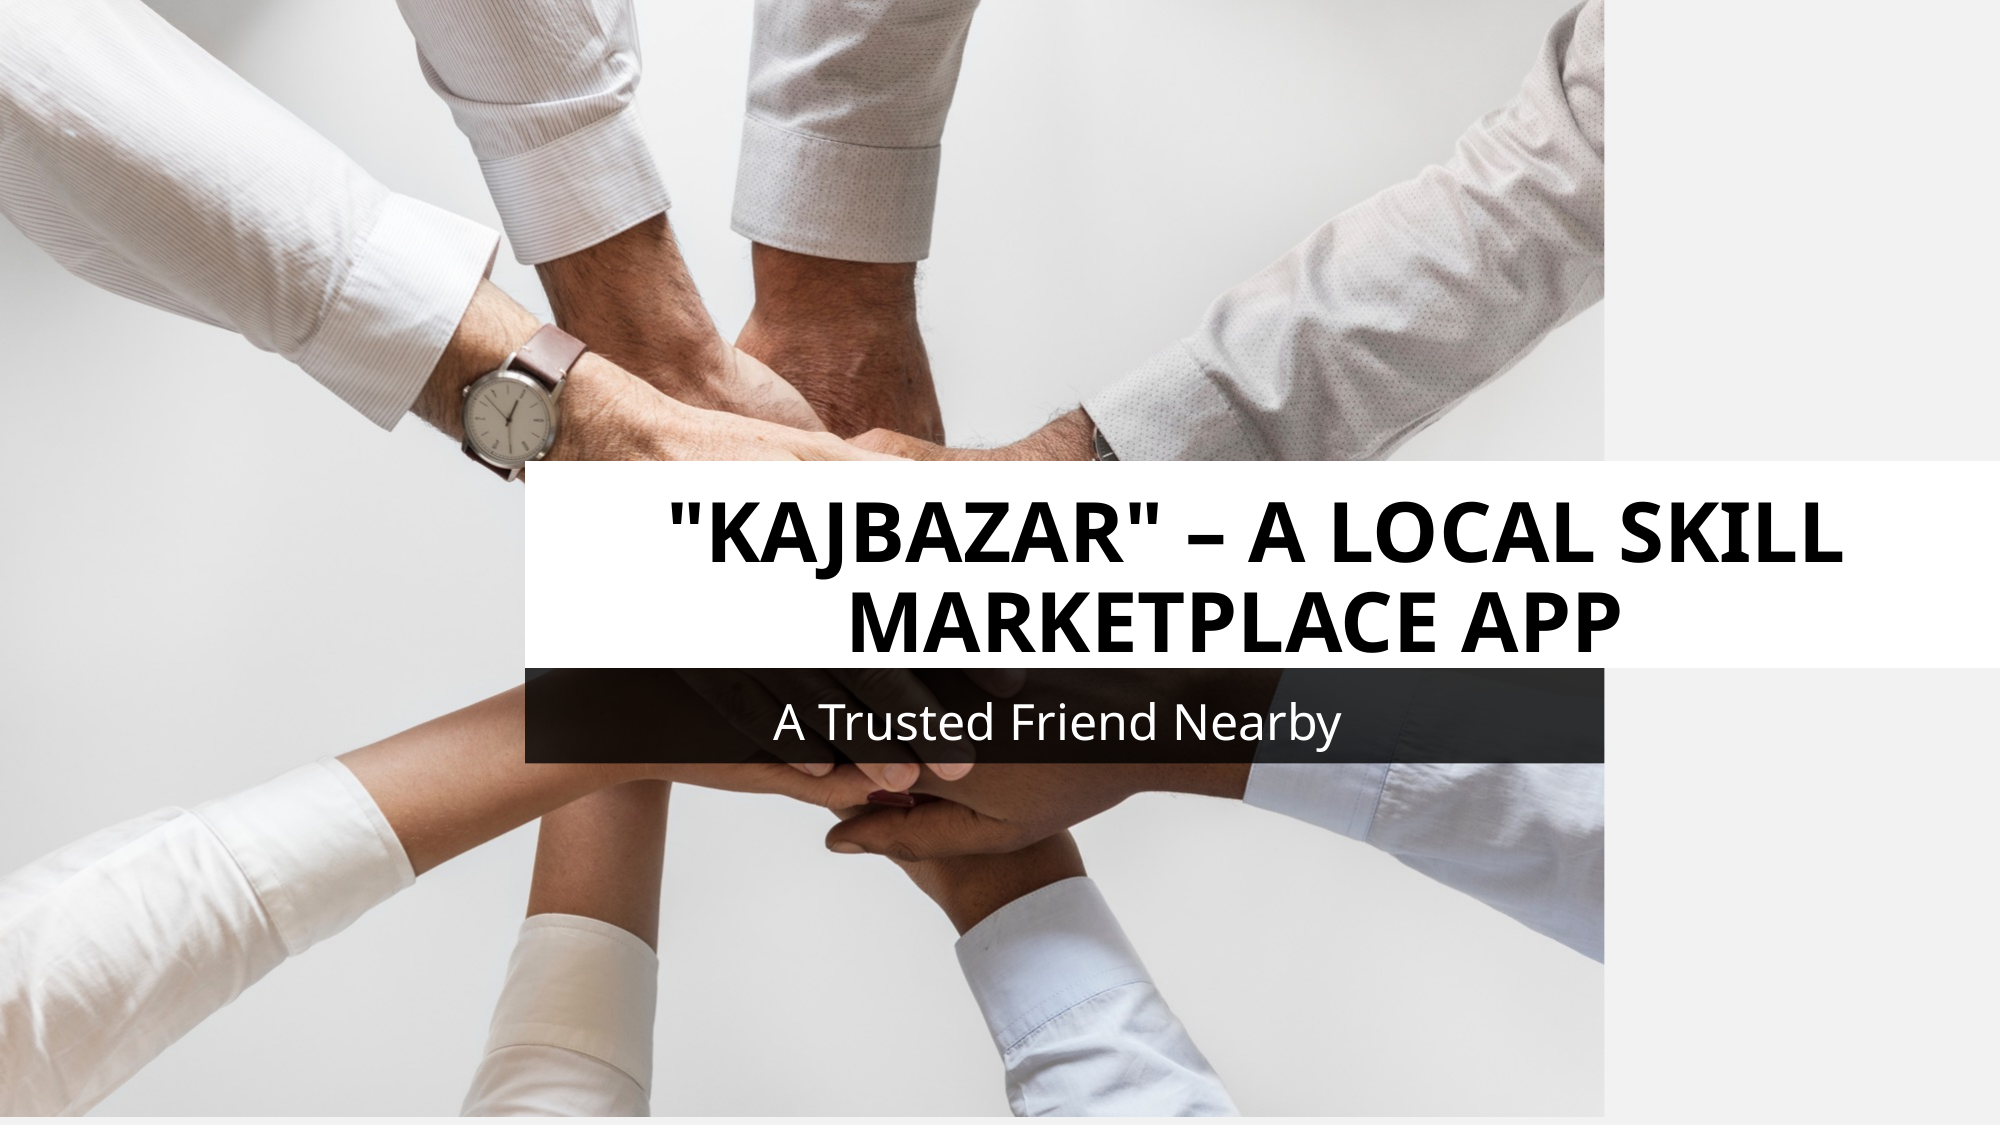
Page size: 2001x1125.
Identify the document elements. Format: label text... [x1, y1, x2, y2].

picture [0, 0, 1605, 1117]
title "KajBazar" – A Local Skill Marketplace App [1605, 461, 2000, 668]
